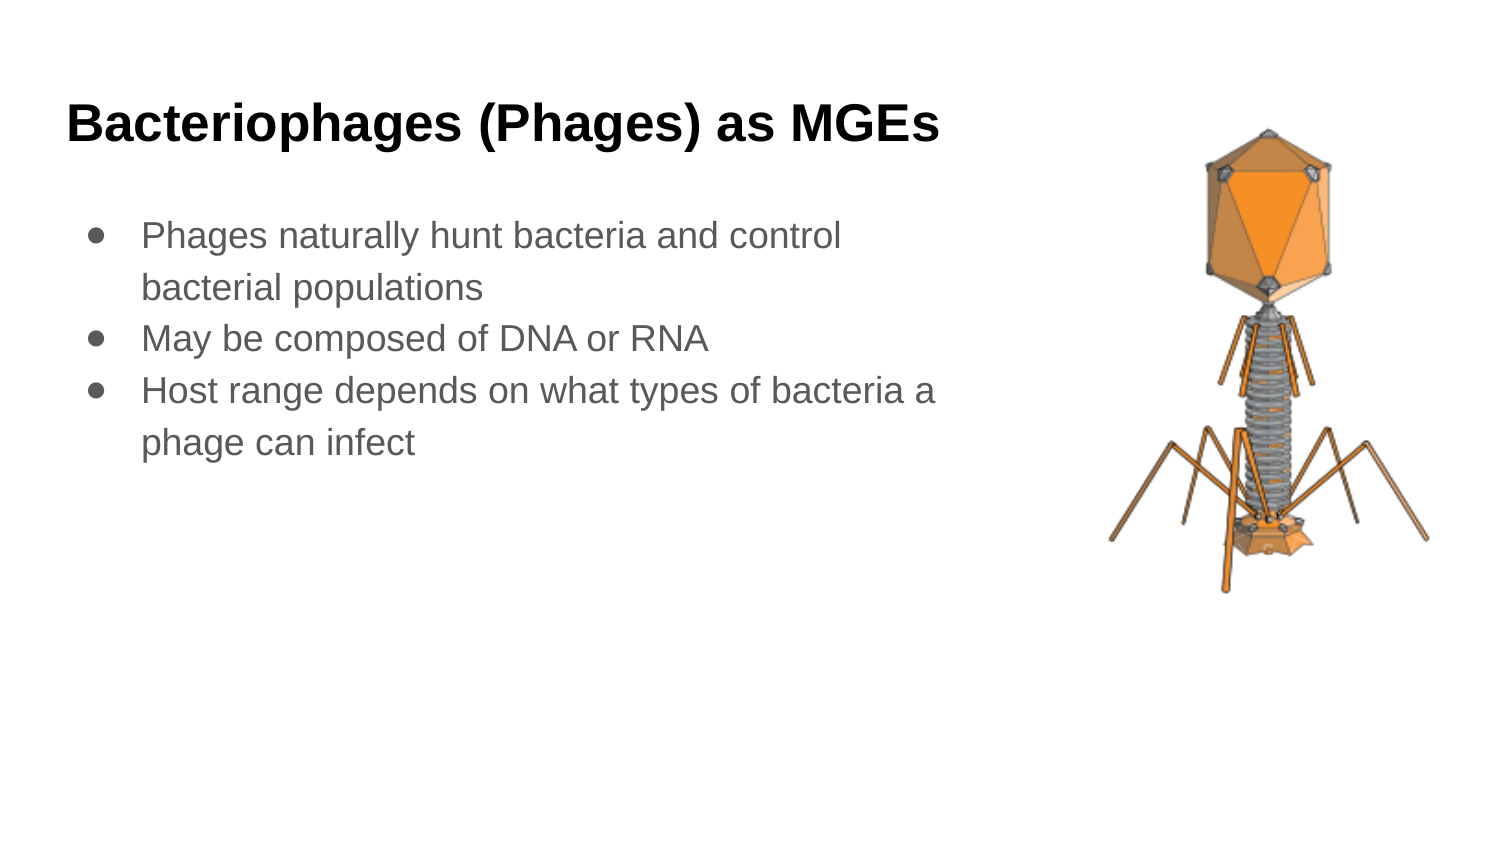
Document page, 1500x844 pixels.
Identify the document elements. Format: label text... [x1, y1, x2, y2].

picture [1067, 119, 1472, 612]
list Phages naturally hunt bacteria and control bacterial populations May be composed of DNA or RNA Host range depends on what types of bacteria a phage can infect [51, 189, 963, 750]
title Bacteriophages (Phages) as MGEs [51, 72, 1449, 167]
